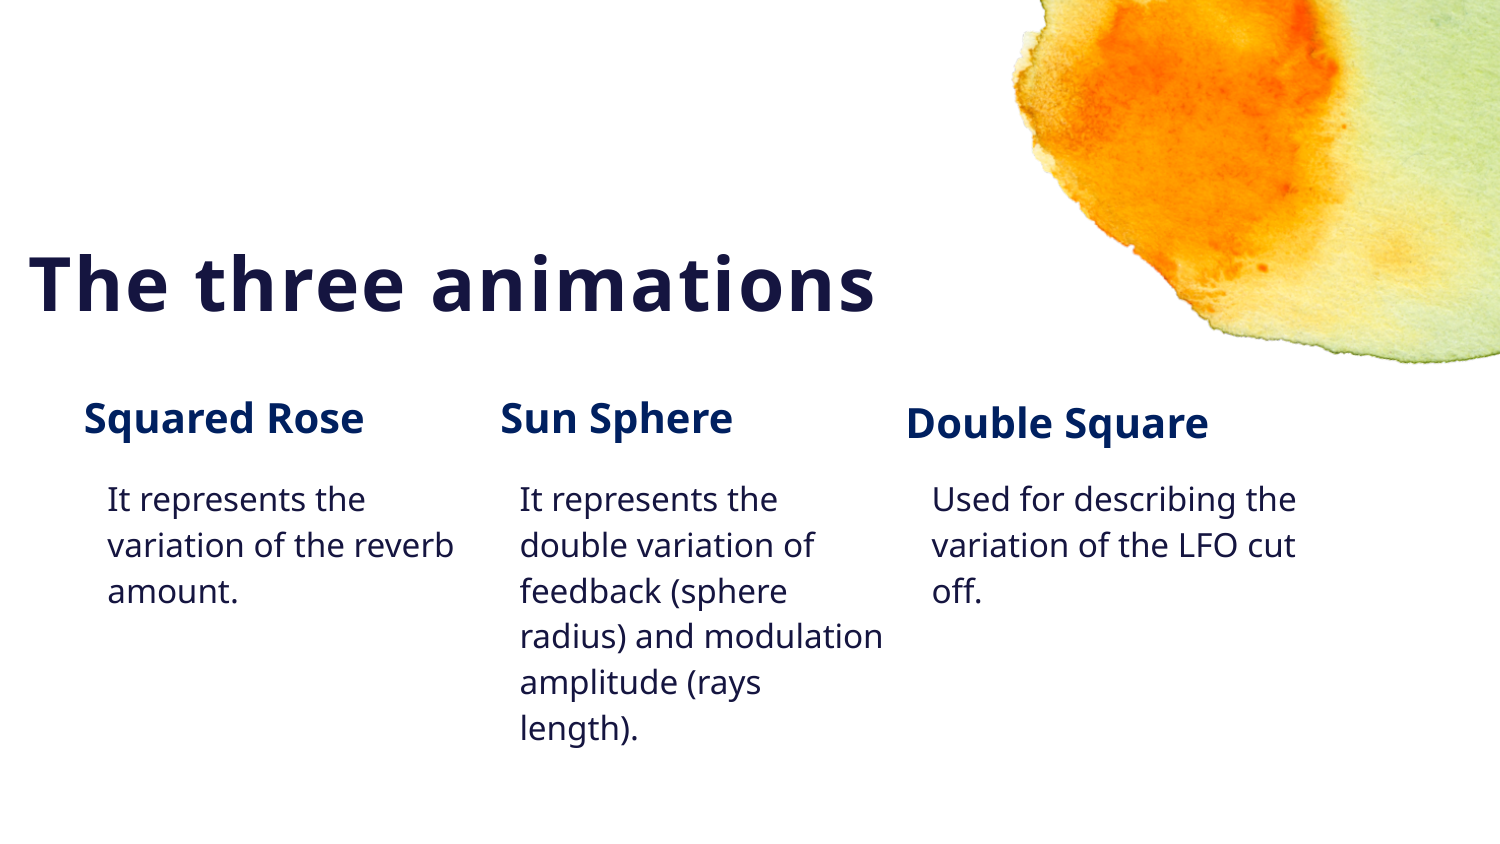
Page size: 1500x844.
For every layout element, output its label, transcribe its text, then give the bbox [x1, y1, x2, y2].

text_box Squared Rose [69, 384, 380, 449]
text_box Double Square [890, 389, 1225, 454]
text_box The three animations [13, 229, 892, 335]
text_box Sun Sphere [485, 384, 749, 449]
picture [915, 0, 1500, 433]
text_box Used for describing the variation of the LFO cut off. [916, 464, 1316, 618]
text_box It represents the double variation of feedback (sphere radius) and modulation amplitude (rays length). [504, 464, 904, 755]
text_box It represents the variation of the reverb amount. [92, 464, 492, 618]
